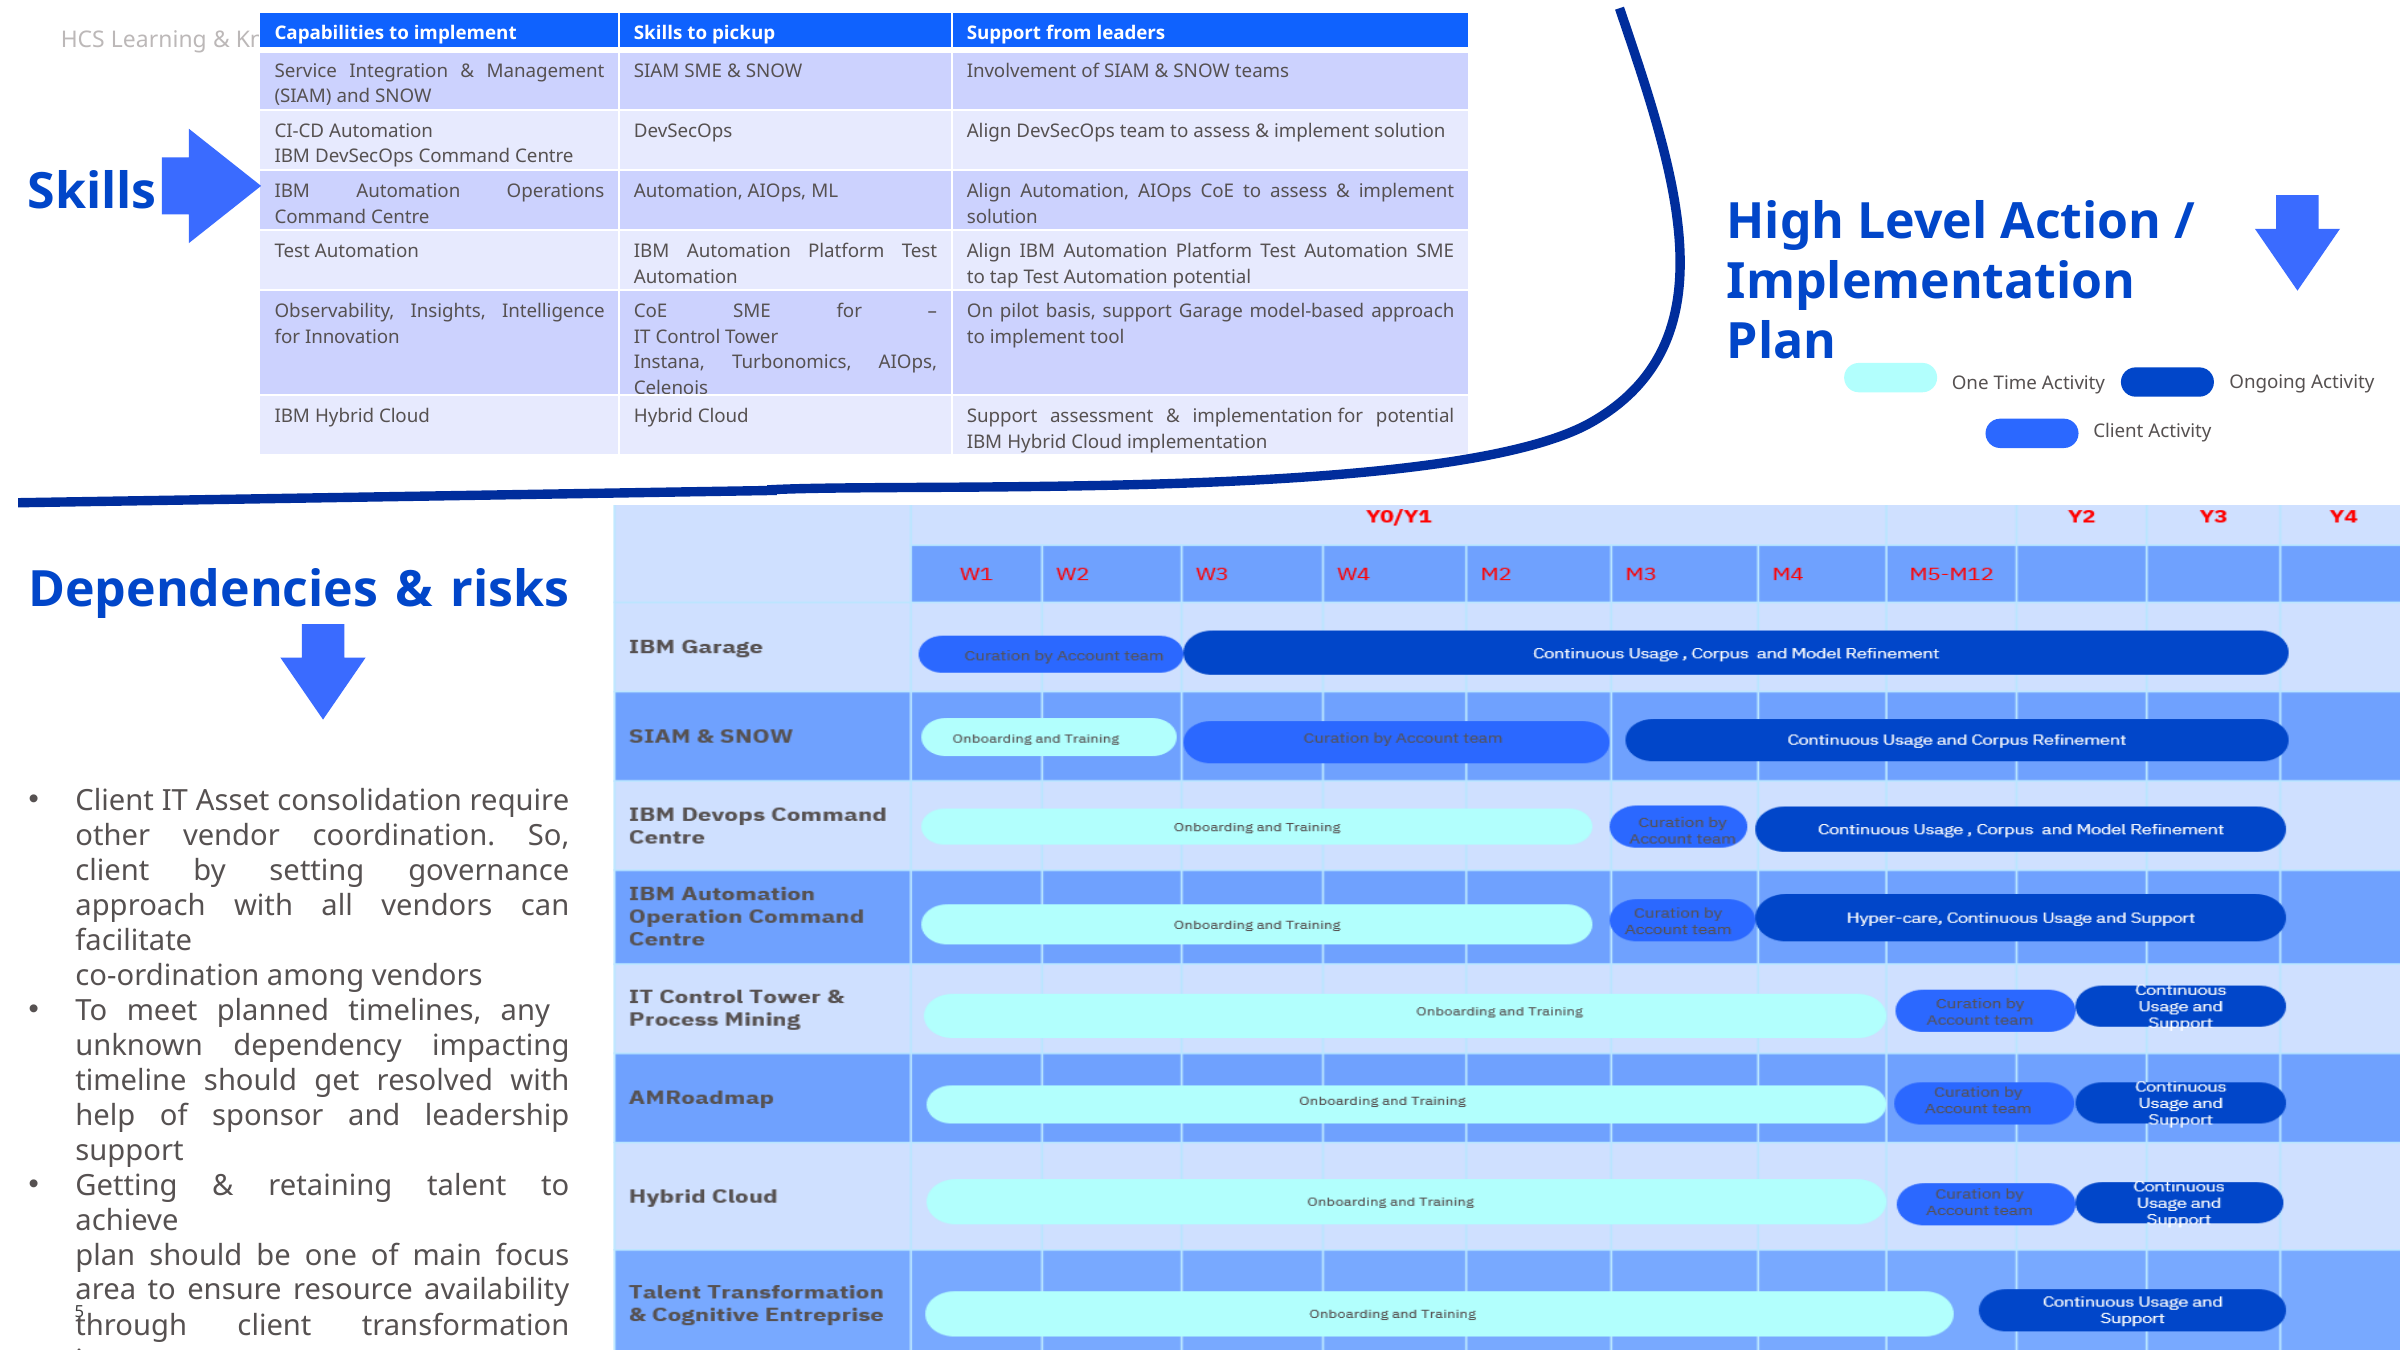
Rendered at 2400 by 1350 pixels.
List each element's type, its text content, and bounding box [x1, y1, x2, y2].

text_box [18, 488, 777, 505]
table_cell CoE SME for – IT Control Tower Instana, Turbonomics, AIOps, Celenois [620, 291, 951, 394]
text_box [1843, 361, 2399, 402]
table_cell On pilot basis, support Garage model-based approach to implement tool [953, 291, 1117, 384]
table_cell Hybrid Cloud [620, 396, 931, 454]
table_cell CI-CD Automation IBM DevSecOps Command Centre [260, 111, 618, 169]
table_cell Align IBM Automation Platform Test Automation SME to tap Test Automation potential [953, 231, 1223, 289]
table_cell IBM Hybrid Cloud [260, 396, 618, 454]
table_cell IBM Automation Operations Command Centre [260, 171, 618, 229]
table_header Support from leaders [953, 13, 1468, 47]
table_cell Observability, Insights, Intelligence for Innovation [260, 291, 618, 394]
text_box [1985, 418, 2078, 449]
text_box [2253, 193, 2342, 293]
text_box [278, 621, 368, 722]
text_box Skills [27, 158, 186, 239]
table_cell Test Automation [260, 231, 618, 289]
table_header Skills to pickup [620, 13, 951, 47]
table_header Capabilities to implement [260, 13, 618, 47]
table_cell Align Automation, AIOps CoE to assess & implement solution [953, 171, 1329, 229]
table_cell Service Integration & Management (SIAM) and SNOW [260, 53, 618, 109]
text_box [767, 7, 1683, 492]
table_cell Align DevSecOps team to assess & implement solution [953, 111, 1435, 169]
table_cell IBM Automation Platform Test Automation [620, 231, 951, 289]
text_box High Level Action / Implementation Plan [1726, 188, 2245, 269]
text_box [159, 126, 264, 246]
text_box Client Activity [2078, 410, 2263, 449]
table_cell SIAM SME & SNOW [620, 53, 951, 109]
table_cell DevSecOps [620, 111, 951, 169]
text_box Dependencies & risks Client IT Asset consolidation require other vendor coordination. So, client by setting governance approach with all vendors can facilitate co-ordination among vendors To meet planned timelines, any unknown dependency impacting timeline should get resolved with help of sponsor and leadership support Getting & retaining talent to achieve plan should be one of main focus area to ensure resource availability through client transformation journey. Client requirement and scope clarity [13, 549, 585, 1350]
table_cell Involvement of SIAM & SNOW teams [953, 53, 1468, 109]
picture [613, 505, 2400, 1350]
table_cell Automation, AIOps, ML [620, 171, 951, 229]
